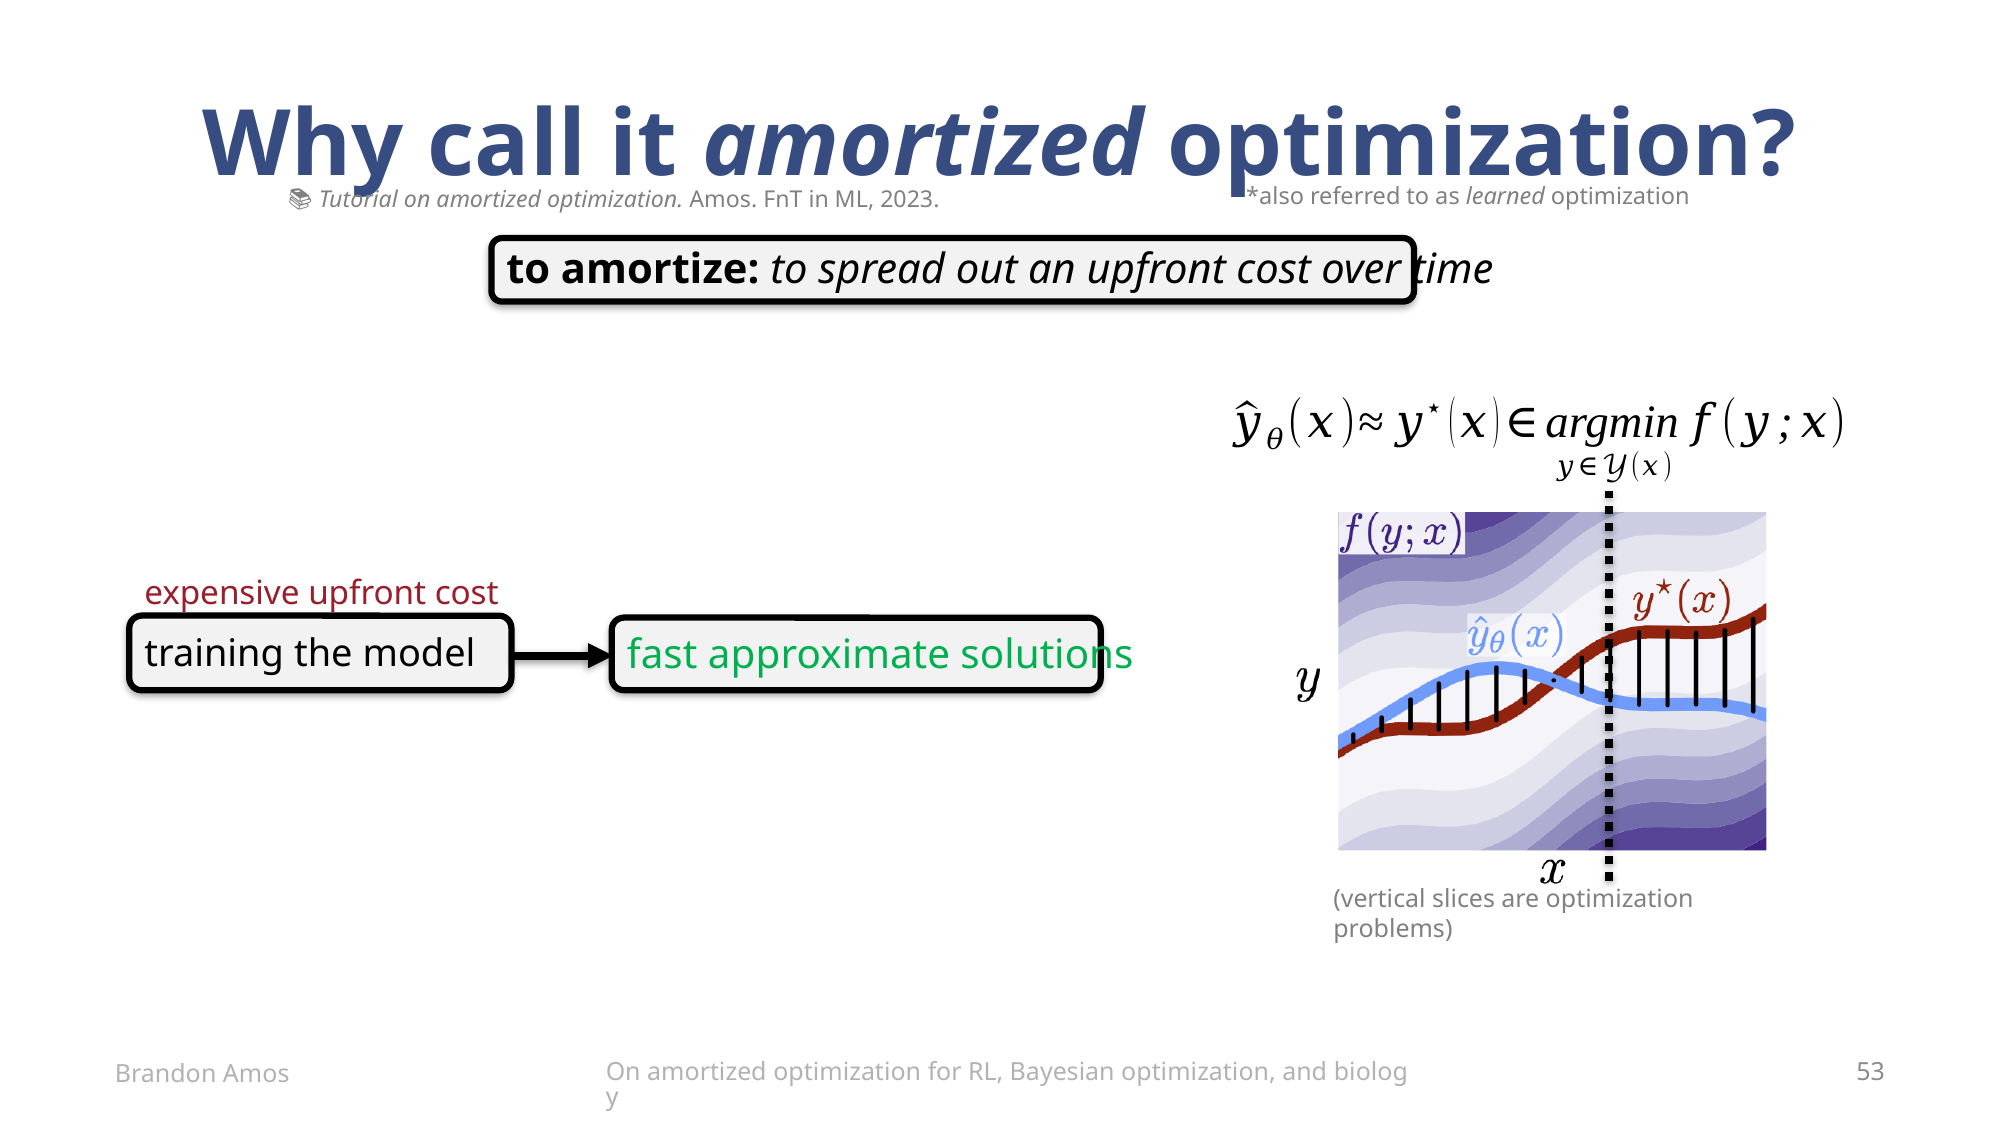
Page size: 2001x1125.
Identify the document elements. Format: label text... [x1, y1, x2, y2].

text_box fast approximate solutions [611, 621, 1158, 732]
slide_number 53 [1433, 1042, 1900, 1103]
title Why call it amortized optimization? [99, 45, 1900, 233]
footer On amortized optimization for RL, Bayesian optimization, and biology [590, 1042, 1433, 1103]
text_box expensive upfront cost [129, 563, 685, 629]
text_box [685, 616, 1098, 621]
text_box 📚 Tutorial on amortized optimization. Amos. FnT in ML, 2023. [273, 177, 958, 228]
text_box to amortize: to spread out an upfront cost over time [491, 233, 1520, 326]
slide_number Brandon Amos [99, 1042, 567, 1103]
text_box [1294, 491, 1795, 913]
text_box training the model [129, 629, 512, 693]
list *also referred to as learned optimization [1231, 174, 1727, 225]
